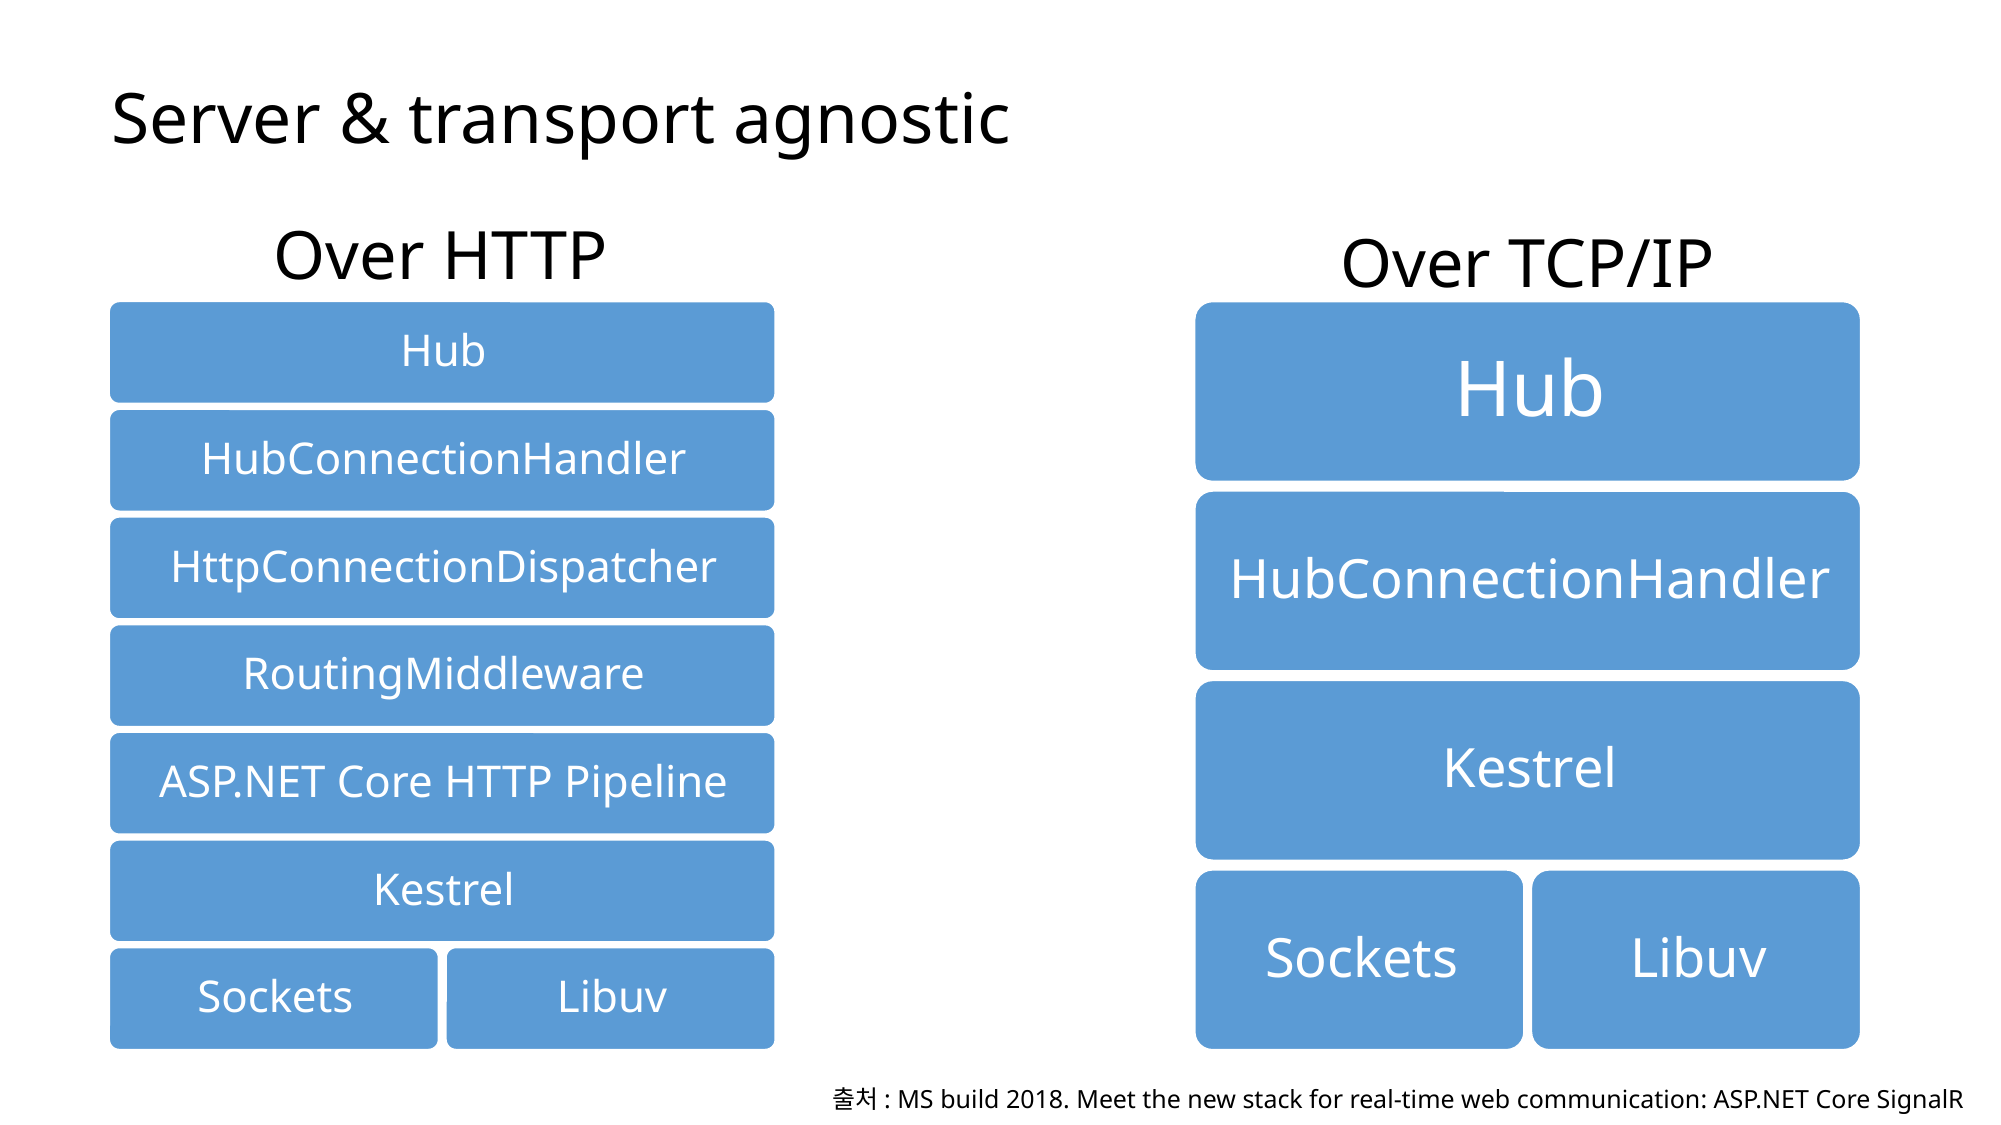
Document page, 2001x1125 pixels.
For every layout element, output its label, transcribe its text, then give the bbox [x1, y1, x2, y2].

text_box Over TCP/IP [1210, 220, 1845, 301]
text_box 출처: MS build 2018. Meet the new stack for real-time web communication: ASP.NET Core SignalR [817, 1075, 1998, 1121]
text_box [108, 301, 776, 1050]
text_box Over HTTP [123, 212, 758, 293]
title Server & transport agnostic [96, 75, 1904, 166]
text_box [1194, 301, 1862, 1050]
